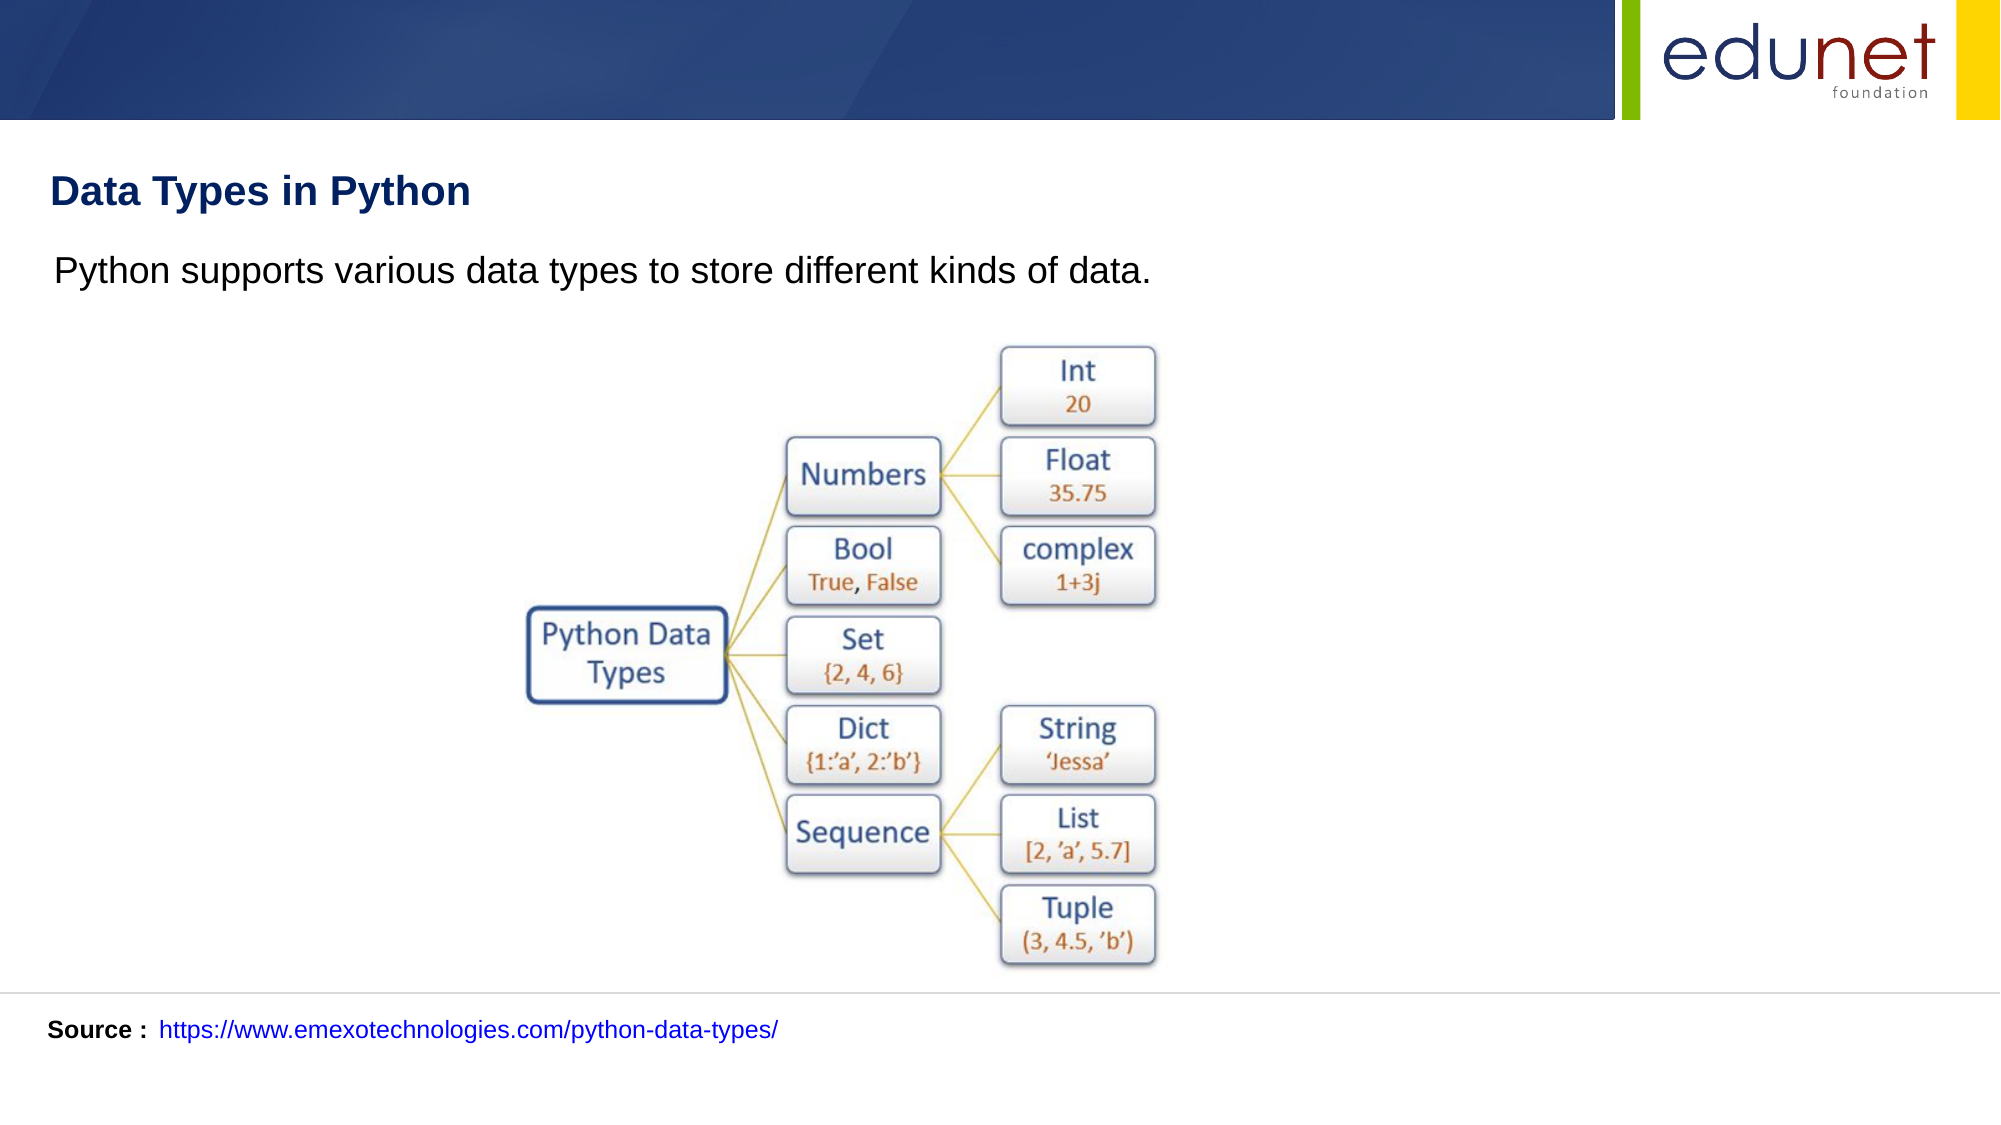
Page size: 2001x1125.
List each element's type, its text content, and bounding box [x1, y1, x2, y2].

picture [1652, 12, 1948, 108]
picture [466, 323, 1220, 990]
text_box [0, 992, 2000, 1053]
text_box Python supports various data types to store different kinds of data. [39, 238, 1645, 829]
text_box Data Types in Python [35, 135, 1994, 243]
